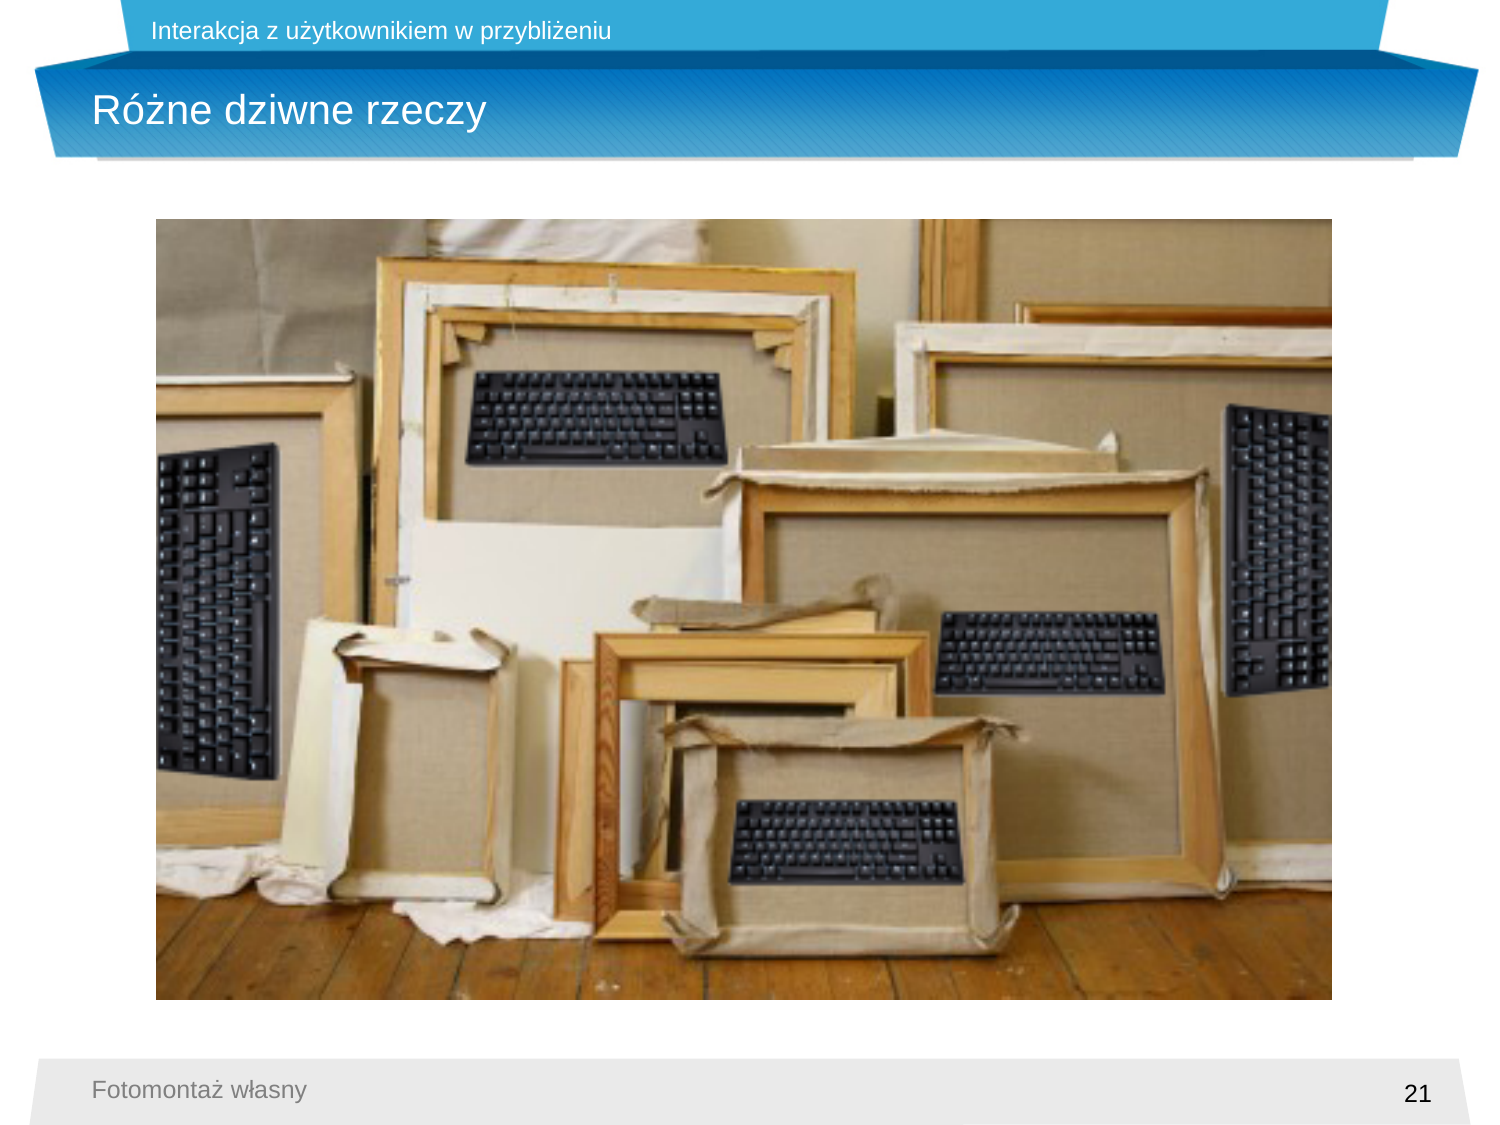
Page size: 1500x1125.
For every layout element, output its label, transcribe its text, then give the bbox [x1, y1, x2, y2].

list Fotomontaż własny [76, 1065, 1302, 1125]
list Interakcja z użytkownikiem w przybliżeniu [135, 7, 1365, 62]
picture [76, 219, 1412, 1000]
title Różne dziwne rzeczy [76, 66, 1436, 149]
picture [14, 0, 1500, 211]
